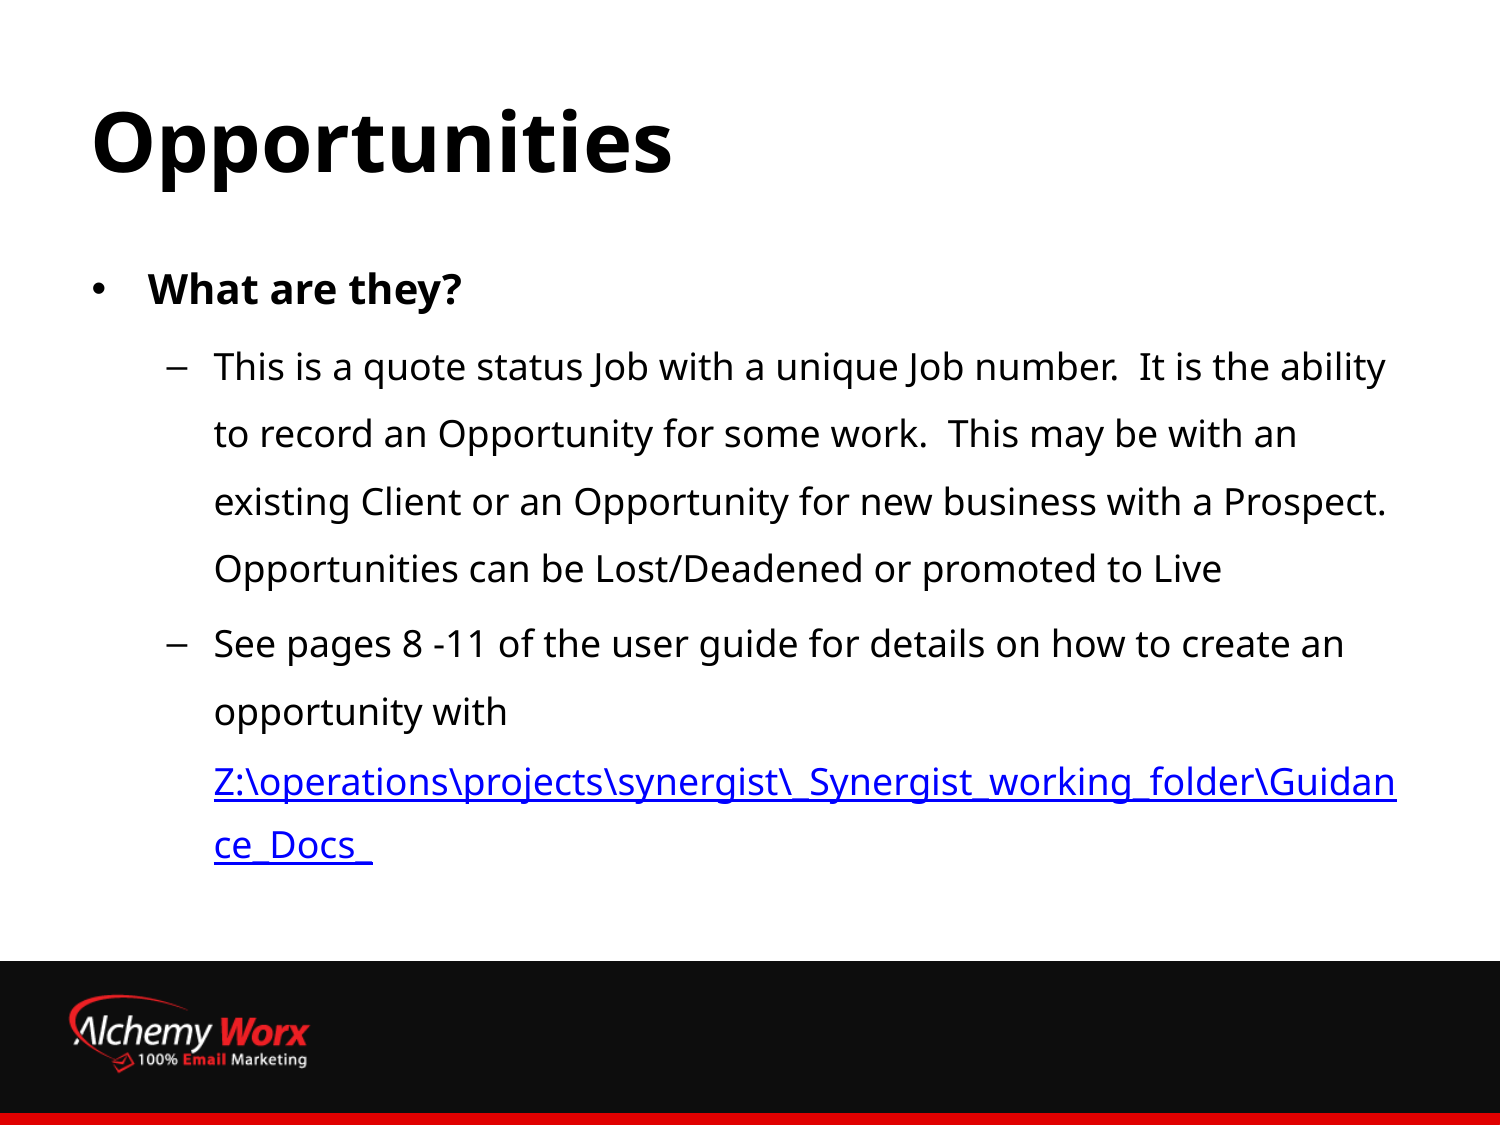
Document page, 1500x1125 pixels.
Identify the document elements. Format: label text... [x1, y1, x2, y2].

list What are they? This is a quote status Job with a unique Job number. It is the ability to record an Opportunity for some work. This may be with an existing Client or an Opportunity for new business with a Prospect. Opportunities can be Lost/Deadened or promoted to Live See pages 8 -11 of the user guide for details on how to create an opportunity with Z:\operations\projects\synergist\_Synergist_working_folder\Guidance_Docs_ [76, 255, 1424, 882]
picture [41, 975, 339, 1094]
title Opportunities [74, 44, 1426, 233]
